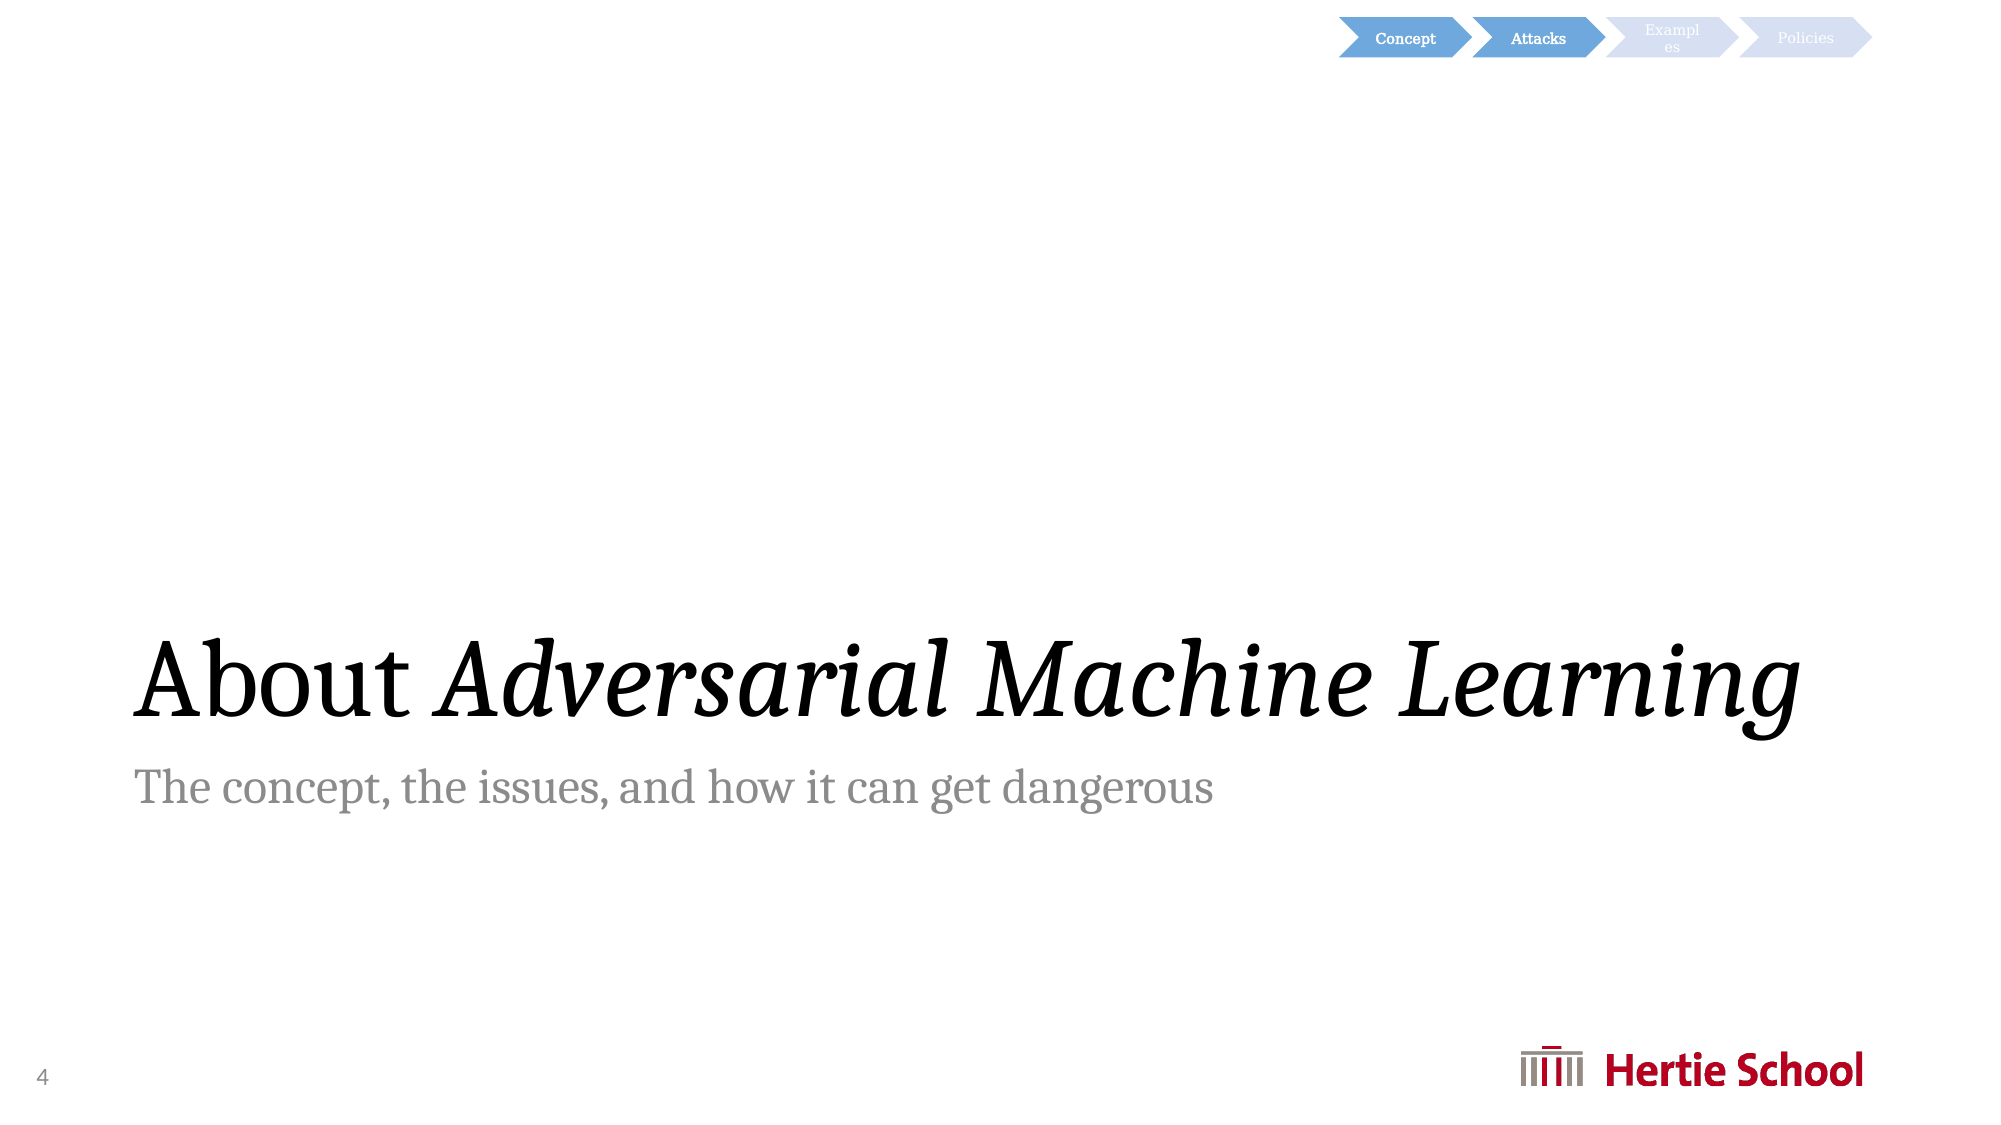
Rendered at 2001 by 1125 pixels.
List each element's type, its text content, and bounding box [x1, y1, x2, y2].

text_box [1338, 16, 1873, 58]
title About Adversarial Machine Learning [118, 280, 2000, 749]
picture [1520, 1045, 1863, 1087]
list The concept, the issues, and how it can get dangerous [118, 752, 1844, 999]
